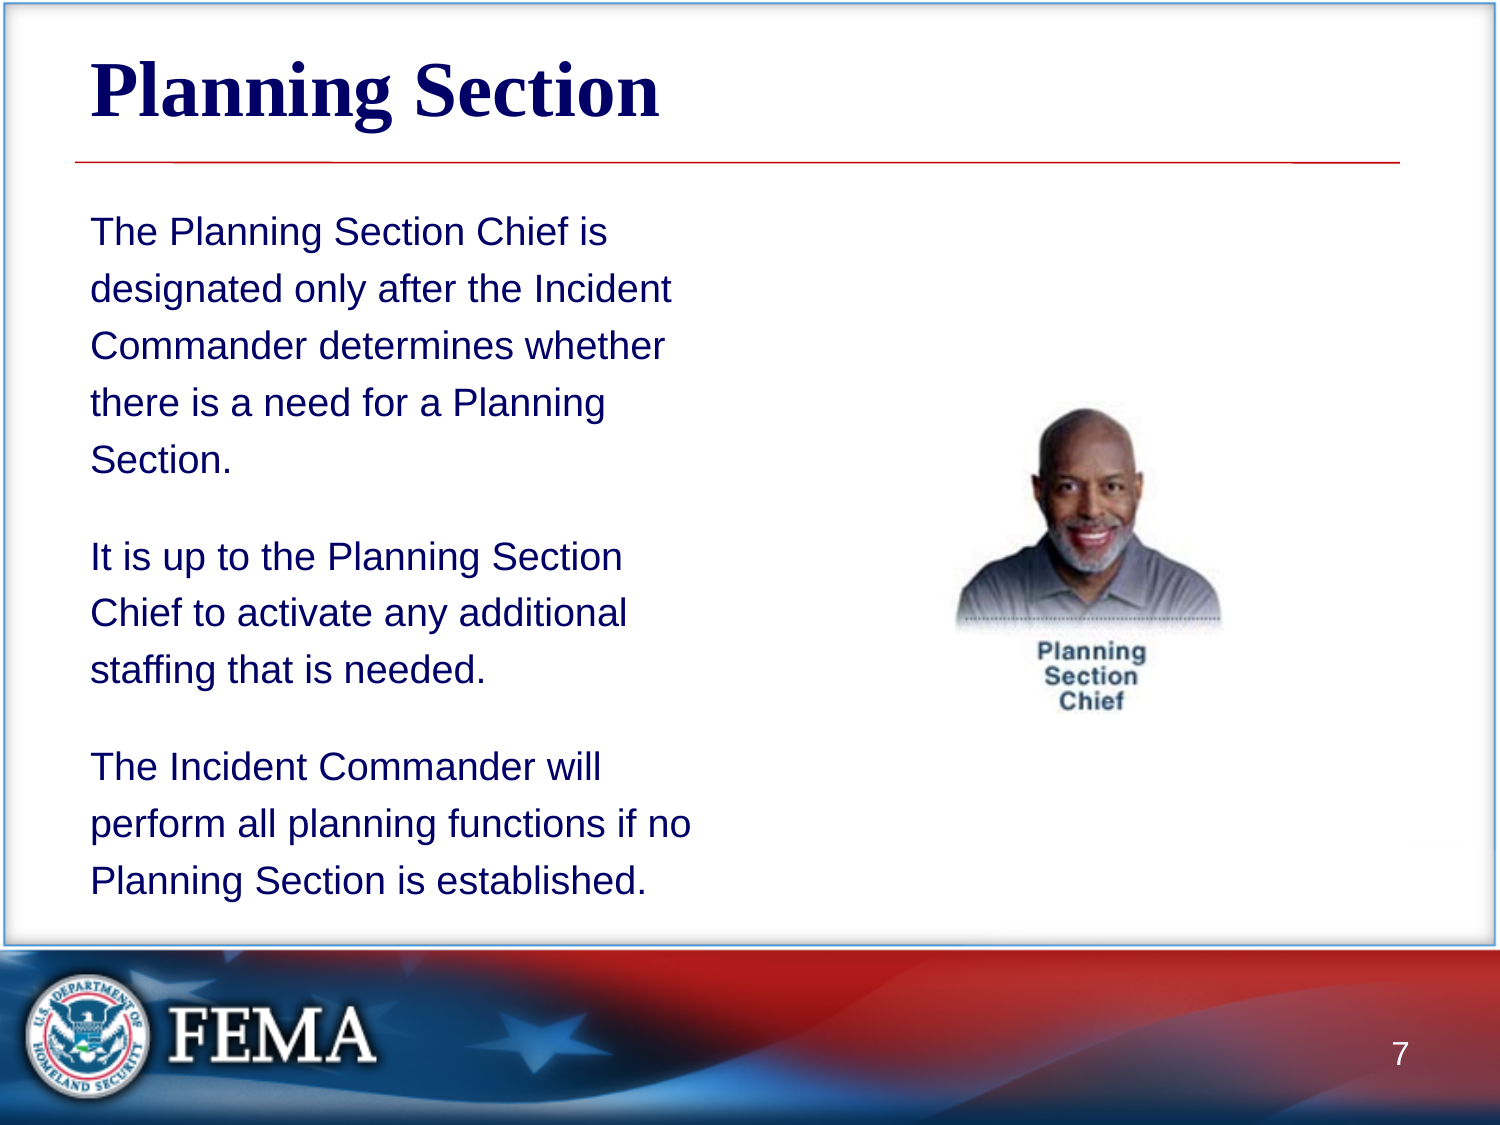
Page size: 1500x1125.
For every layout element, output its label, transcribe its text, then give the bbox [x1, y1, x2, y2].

title Planning Section [75, 32, 1425, 138]
slide_number 7 [1074, 1024, 1425, 1103]
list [922, 400, 1266, 714]
list The Planning Section Chief is designated only after the Incident Commander determines whether there is a need for a Planning Section. It is up to the Planning Section Chief to activate any additional staffing that is needed. The Incident Commander will perform all planning functions if no Planning Section is established. [75, 189, 737, 927]
picture [0, 0, 1500, 1125]
